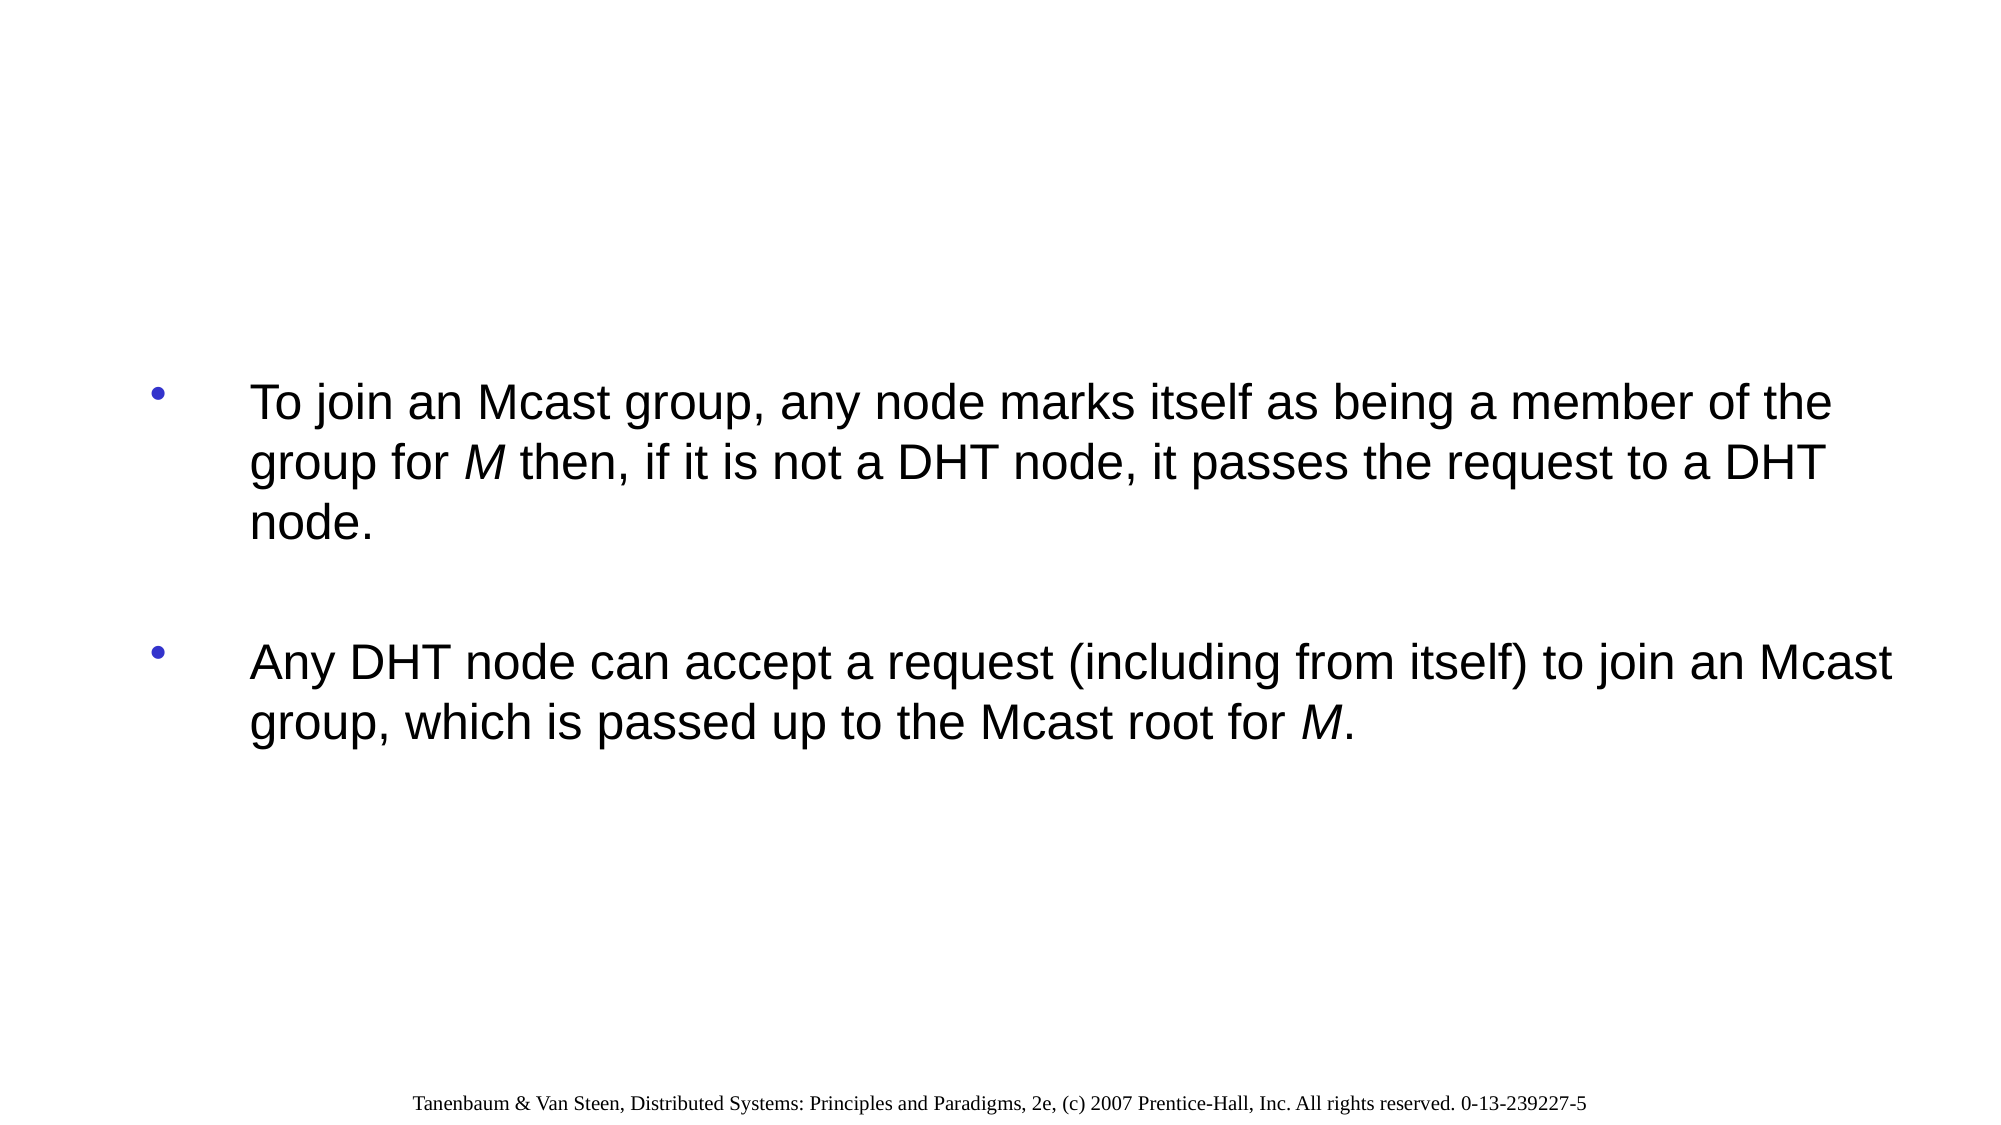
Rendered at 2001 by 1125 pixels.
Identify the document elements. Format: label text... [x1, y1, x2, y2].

list To join an Mcast group, any node marks itself as being a member of the group for M then, if it is not a DHT node, it passes the request to a DHT node. Any DHT node can accept a request (including from itself) to join an Mcast group, which is passed up to the Mcast root for M. [134, 281, 1927, 936]
footer Tanenbaum & Van Steen, Distributed Systems: Principles and Paradigms, 2e, (c) 2007 Prentice-Hall, Inc. All rights reserved. 0-13-239227-5 [0, 1082, 2000, 1111]
